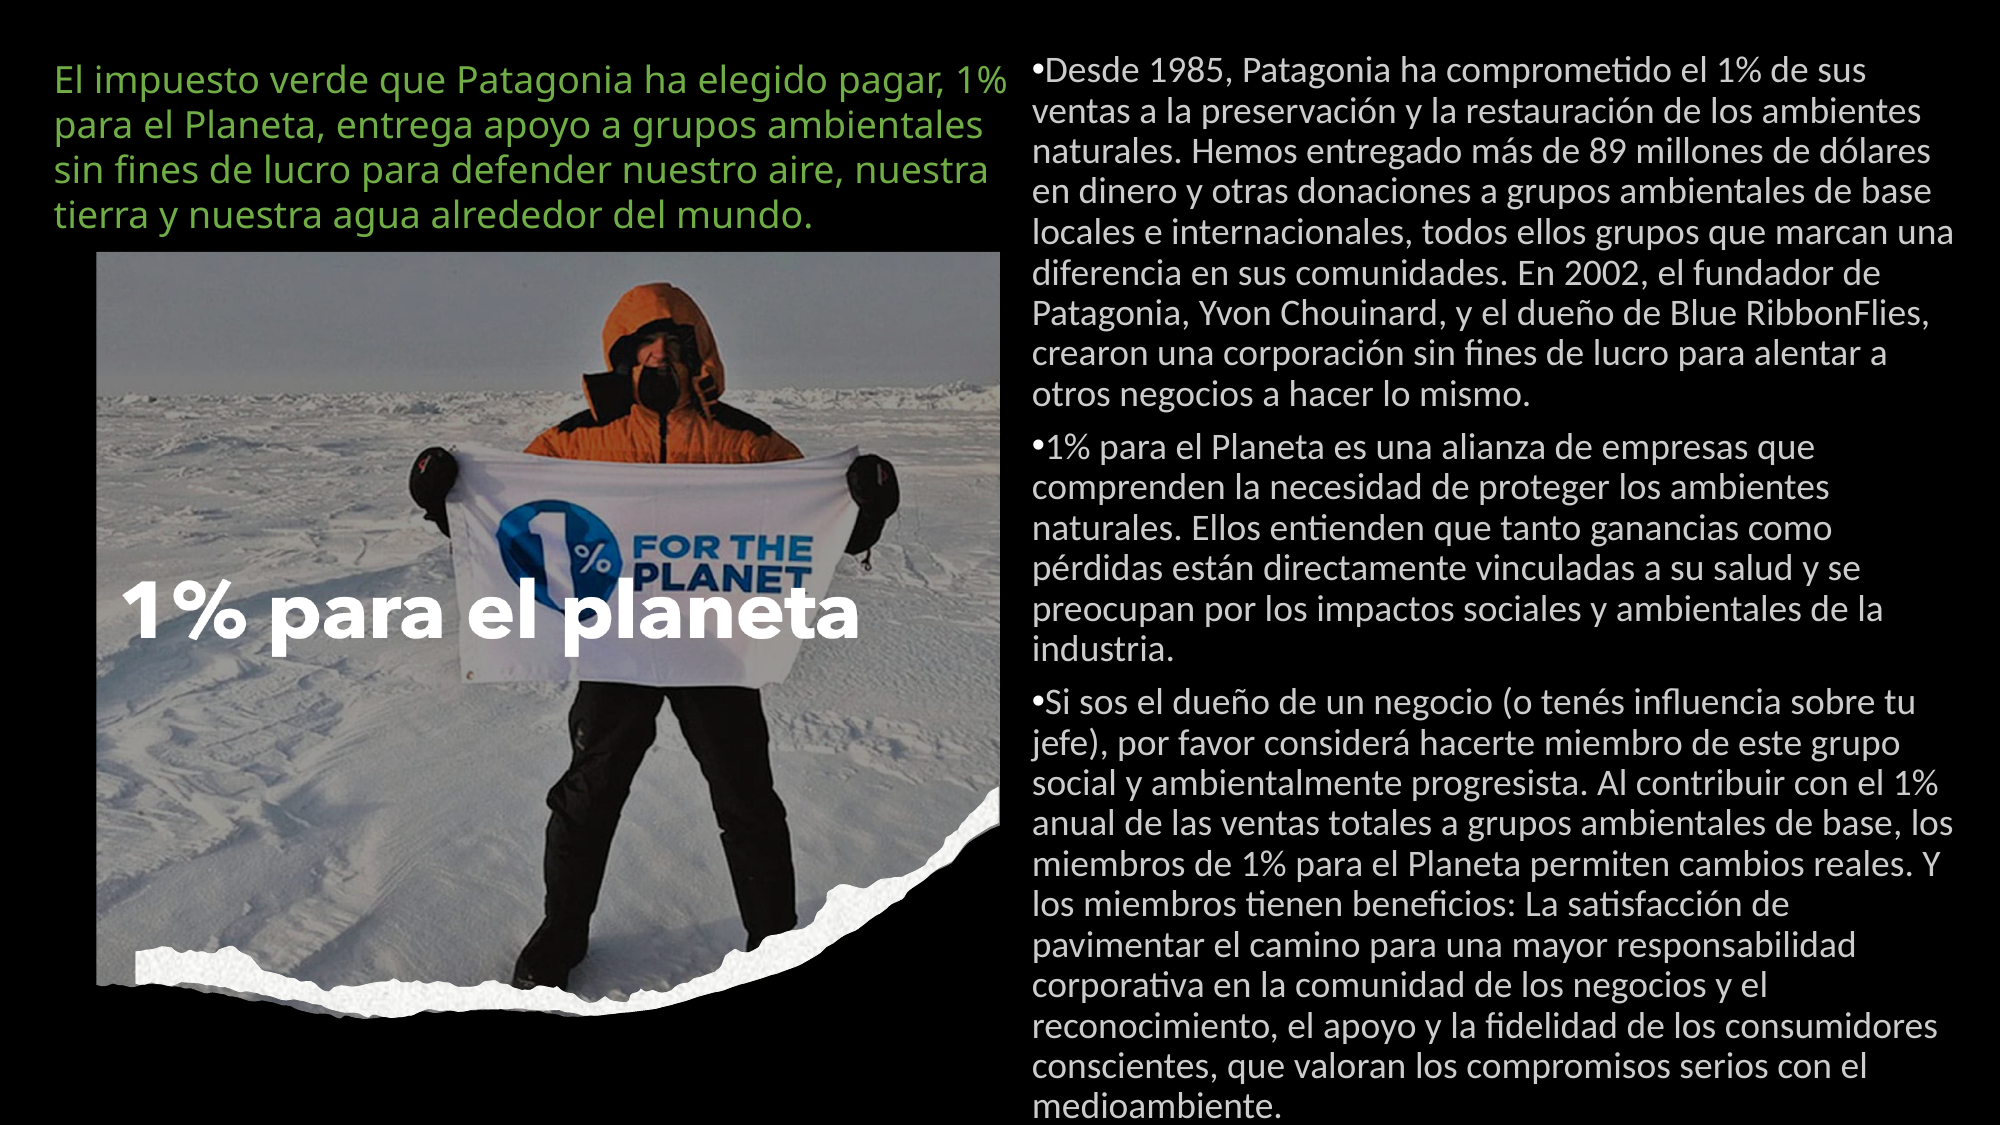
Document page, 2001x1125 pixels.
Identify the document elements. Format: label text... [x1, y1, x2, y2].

text_box El impuesto verde que Patagonia ha elegido pagar, 1% para el Planeta, entrega apoyo a grupos ambientales sin fines de lucro para defender nuestro aire, nuestra tierra y nuestra agua alrededor del mundo. [38, 48, 1039, 244]
text_box [0, 0, 2000, 1125]
text_box Desde 1985, Patagonia ha comprometido el 1% de sus ventas a la preservación y la restauración de los ambientes naturales. Hemos entregado más de 89 millones de dólares en dinero y otras donaciones a grupos ambientales de base locales e internacionales, todos ellos grupos que marcan una diferencia en sus comunidades. En 2002, el fundador de Patagonia, Yvon Chouinard, y el dueño de Blue RibbonFlies, crearon una corporación sin fines de lucro para alentar a otros negocios a hacer lo mismo. 1% para el Planeta es una alianza de empresas que comprenden la necesidad de proteger los ambientes naturales. Ellos entienden que tanto ganancias como pérdidas están directamente vinculadas a su salud y se preocupan por los impactos sociales y ambientales de la industria. Si sos el dueño de un negocio (o tenés influencia sobre tu jefe), por favor considerá hacerte miembro de este grupo social y ambientalmente progresista. Al contribuir con el 1% anual de las ventas totales a grupos ambientales de base, los miembros de 1% para el Planeta permiten cambios reales. Y los miembros tienen beneficios: La satisfacción de pavimentar el camino para una mayor responsabilidad corporativa en la comunidad de los negocios y el reconocimiento, el apoyo y la fidelidad de los consumidores conscientes, que valoran los compromisos serios con el medioambiente. [1016, 42, 1982, 727]
picture [96, 251, 1000, 1020]
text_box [135, 786, 999, 1018]
